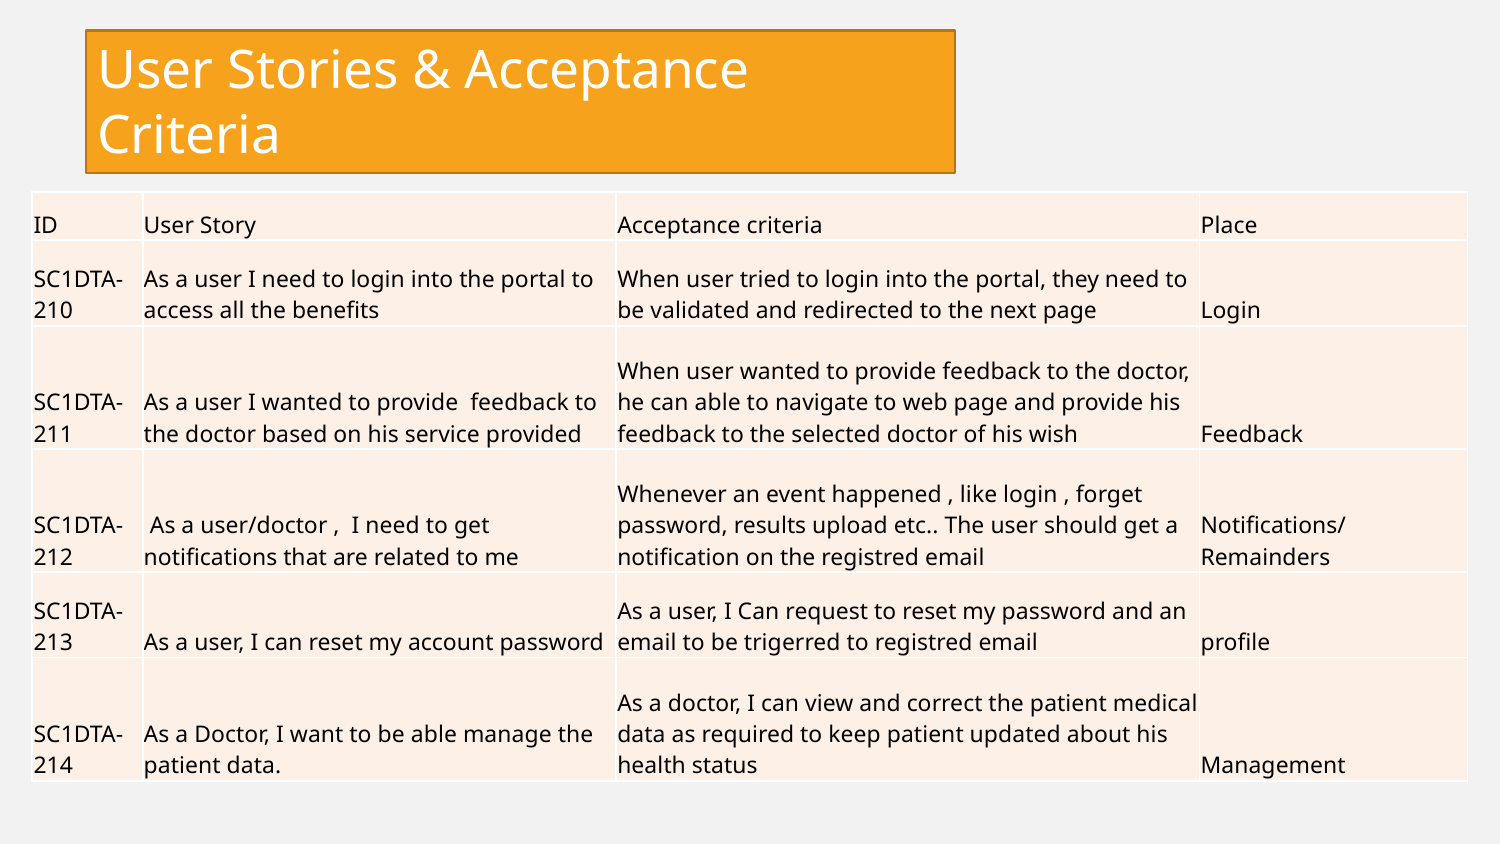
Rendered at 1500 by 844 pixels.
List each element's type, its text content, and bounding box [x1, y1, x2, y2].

table_cell Login [1200, 241, 1467, 325]
table_cell As a user, I Can request to reset my password and an email to be trigerred to registred email [617, 573, 1199, 657]
table_cell SC1DTA-211 [33, 327, 142, 448]
table_cell Feedback [1200, 327, 1467, 448]
table_cell As a user I wanted to provide feedback to the doctor based on his service provided [144, 327, 615, 448]
table_header Place [1200, 193, 1467, 239]
table_cell SC1DTA-213 [33, 573, 142, 657]
table_cell Management [1200, 658, 1467, 780]
table_cell Whenever an event happened , like login , forget password, results upload etc.. The user should get a notification on the registred email [617, 450, 1199, 571]
table_cell SC1DTA-212 [33, 450, 142, 571]
table_cell As a user, I can reset my account password [144, 573, 615, 657]
table_cell Notifications/Remainders [1200, 450, 1467, 571]
table_cell As a Doctor, I want to be able manage the patient data. [144, 658, 615, 780]
table_cell SC1DTA-214 [33, 658, 142, 780]
text_box User Stories & Acceptance Criteria [85, 29, 956, 174]
table_header User Story [144, 193, 615, 239]
table_cell As a user I need to login into the portal to access all the benefits [144, 241, 615, 325]
table_cell As a user/doctor , I need to get notifications that are related to me [144, 450, 615, 571]
table_cell When user wanted to provide feedback to the doctor, he can able to navigate to web page and provide his feedback to the selected doctor of his wish [617, 327, 1199, 448]
table_cell SC1DTA-210 [33, 241, 142, 325]
table_cell profile [1200, 573, 1467, 657]
table_cell When user tried to login into the portal, they need to be validated and redirected to the next page [617, 241, 1199, 325]
table_header Acceptance criteria [617, 193, 1199, 239]
table_cell As a doctor, I can view and correct the patient medical data as required to keep patient updated about his health status [617, 658, 1199, 780]
table_header ID [33, 193, 142, 239]
